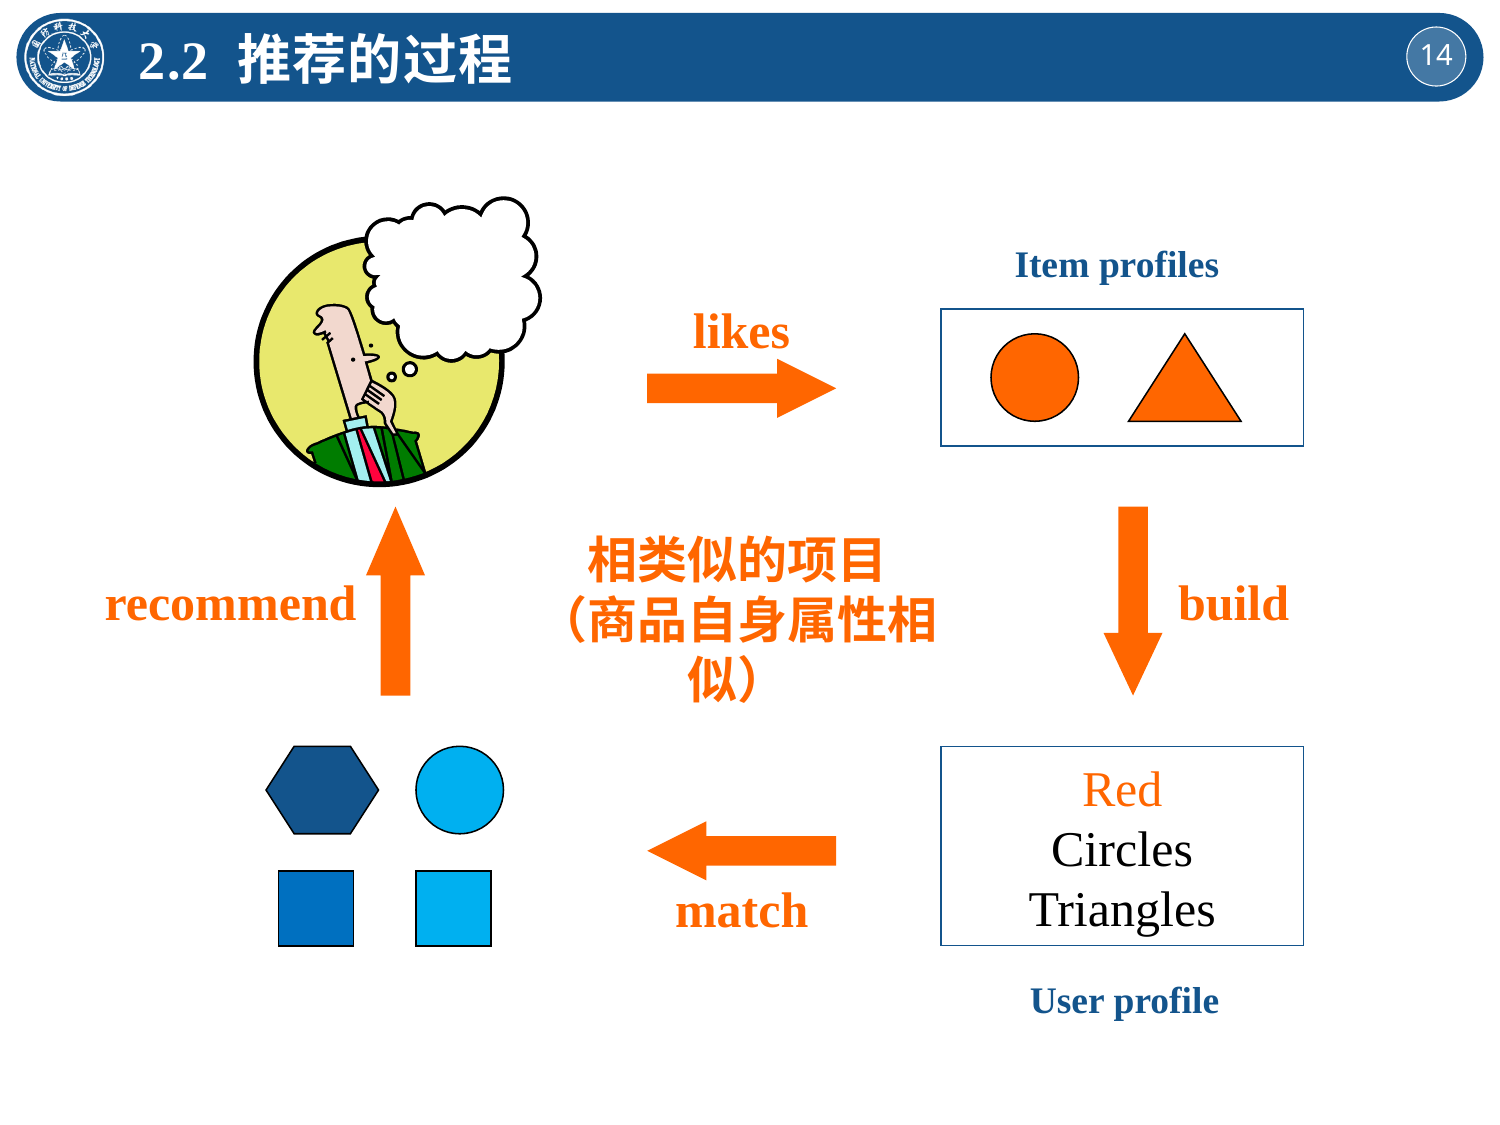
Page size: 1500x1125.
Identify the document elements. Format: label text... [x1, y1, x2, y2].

text_box [415, 746, 504, 834]
text_box 相类似的项目 （商品自身属性相似） [484, 521, 991, 716]
text_box [266, 746, 379, 834]
text_box [415, 871, 491, 947]
text_box [371, 506, 426, 696]
title 2.2 推荐的过程 [124, 17, 597, 221]
picture [16, 9, 111, 104]
text_box recommend [89, 563, 372, 638]
text_box build [1163, 563, 1305, 638]
text_box [940, 308, 1304, 447]
text_box [278, 871, 354, 947]
text_box [647, 821, 837, 870]
text_box Red Circles Triangles [940, 746, 1304, 946]
text_box likes [678, 291, 806, 367]
text_box User profile [1015, 968, 1235, 1029]
text_box Item profiles [999, 232, 1235, 293]
text_box [647, 367, 837, 418]
text_box [1103, 506, 1163, 696]
text_box match [660, 870, 824, 946]
picture [253, 195, 543, 488]
